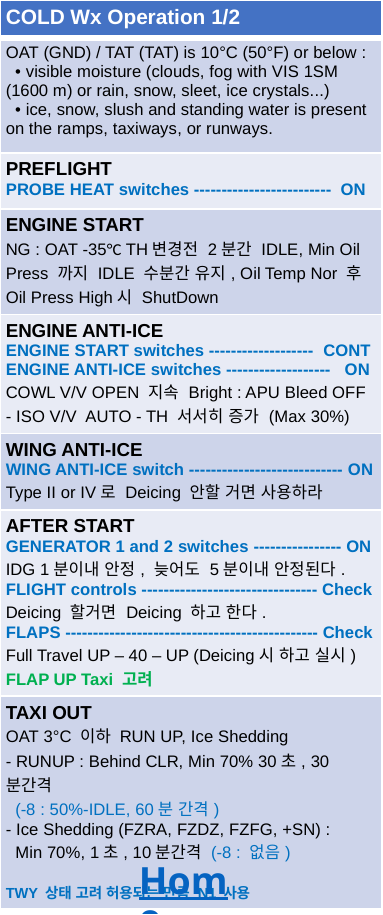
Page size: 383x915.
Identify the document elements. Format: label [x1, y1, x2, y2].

table_cell [1, 315, 381, 433]
table_cell [1, 154, 381, 208]
table_cell [1, 434, 381, 509]
table_header [1, 1, 381, 35]
table_cell [1, 210, 381, 314]
table_cell [1, 511, 381, 695]
table_cell [1, 697, 381, 908]
table_cell [1, 41, 381, 152]
text_box [138, 856, 245, 908]
